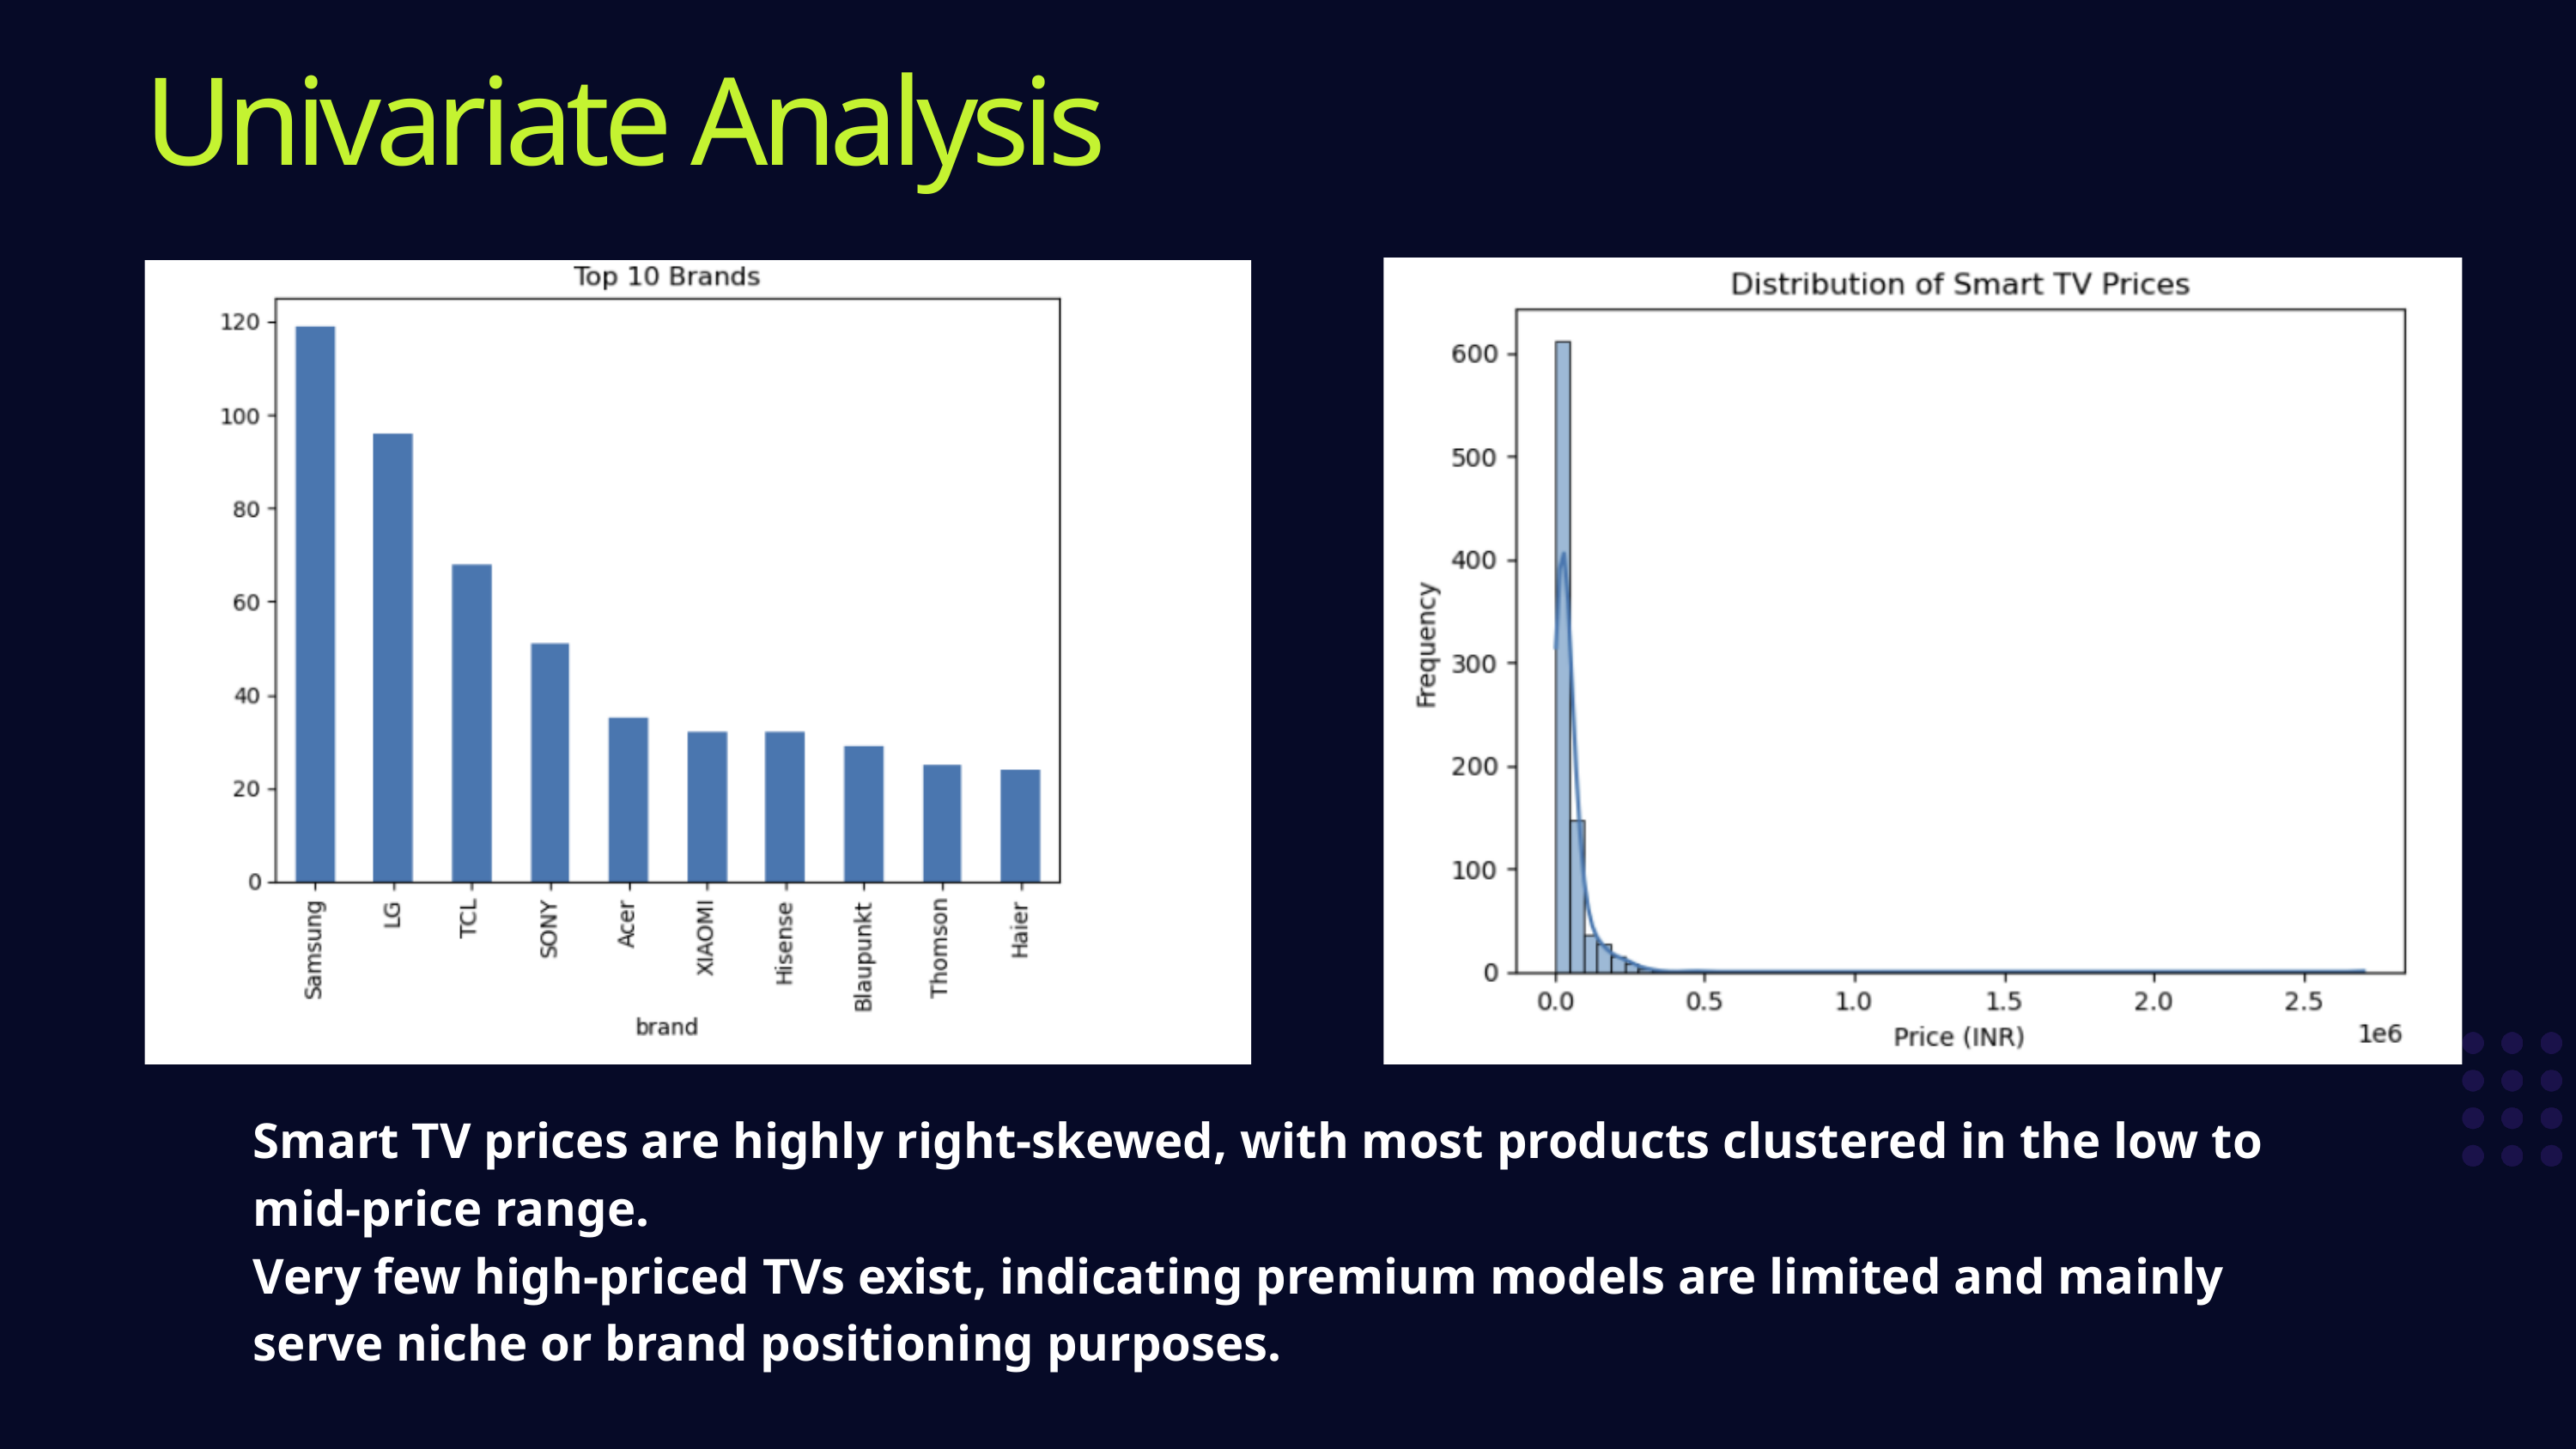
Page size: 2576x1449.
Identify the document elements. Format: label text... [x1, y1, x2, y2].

text_box [144, 260, 1252, 1064]
text_box Univariate Analysis [144, 67, 2384, 190]
text_box [2462, 1032, 2576, 1167]
text_box [1383, 258, 2463, 1064]
text_box Smart TV prices are highly right-skewed, with most products clustered in the low to mid-price range. Very few high-priced TVs exist, indicating premium models are limited and mainly serve niche or brand positioning purposes. [252, 1100, 2323, 1371]
